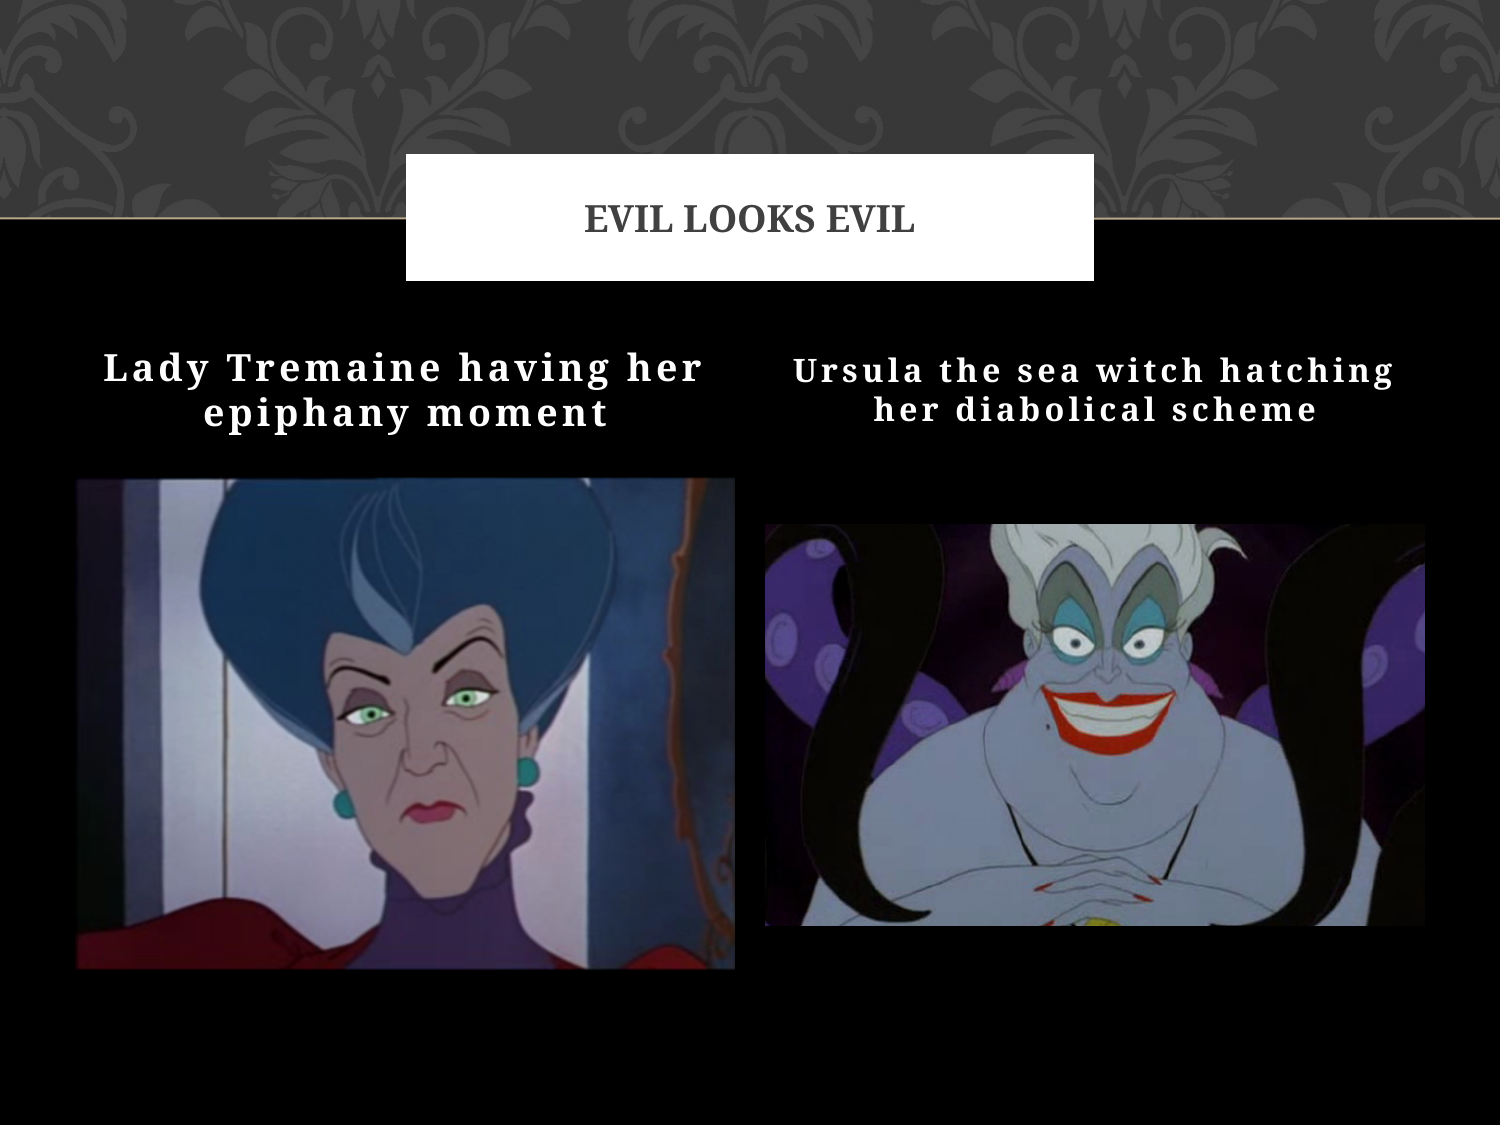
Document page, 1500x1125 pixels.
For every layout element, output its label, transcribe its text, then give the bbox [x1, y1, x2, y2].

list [764, 524, 1426, 926]
title Evil looks evil [406, 154, 1094, 281]
list Lady Tremaine having her epiphany moment [67, 323, 743, 455]
list Ursula the sea witch hatching her diabolical scheme [757, 323, 1433, 455]
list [74, 477, 736, 975]
